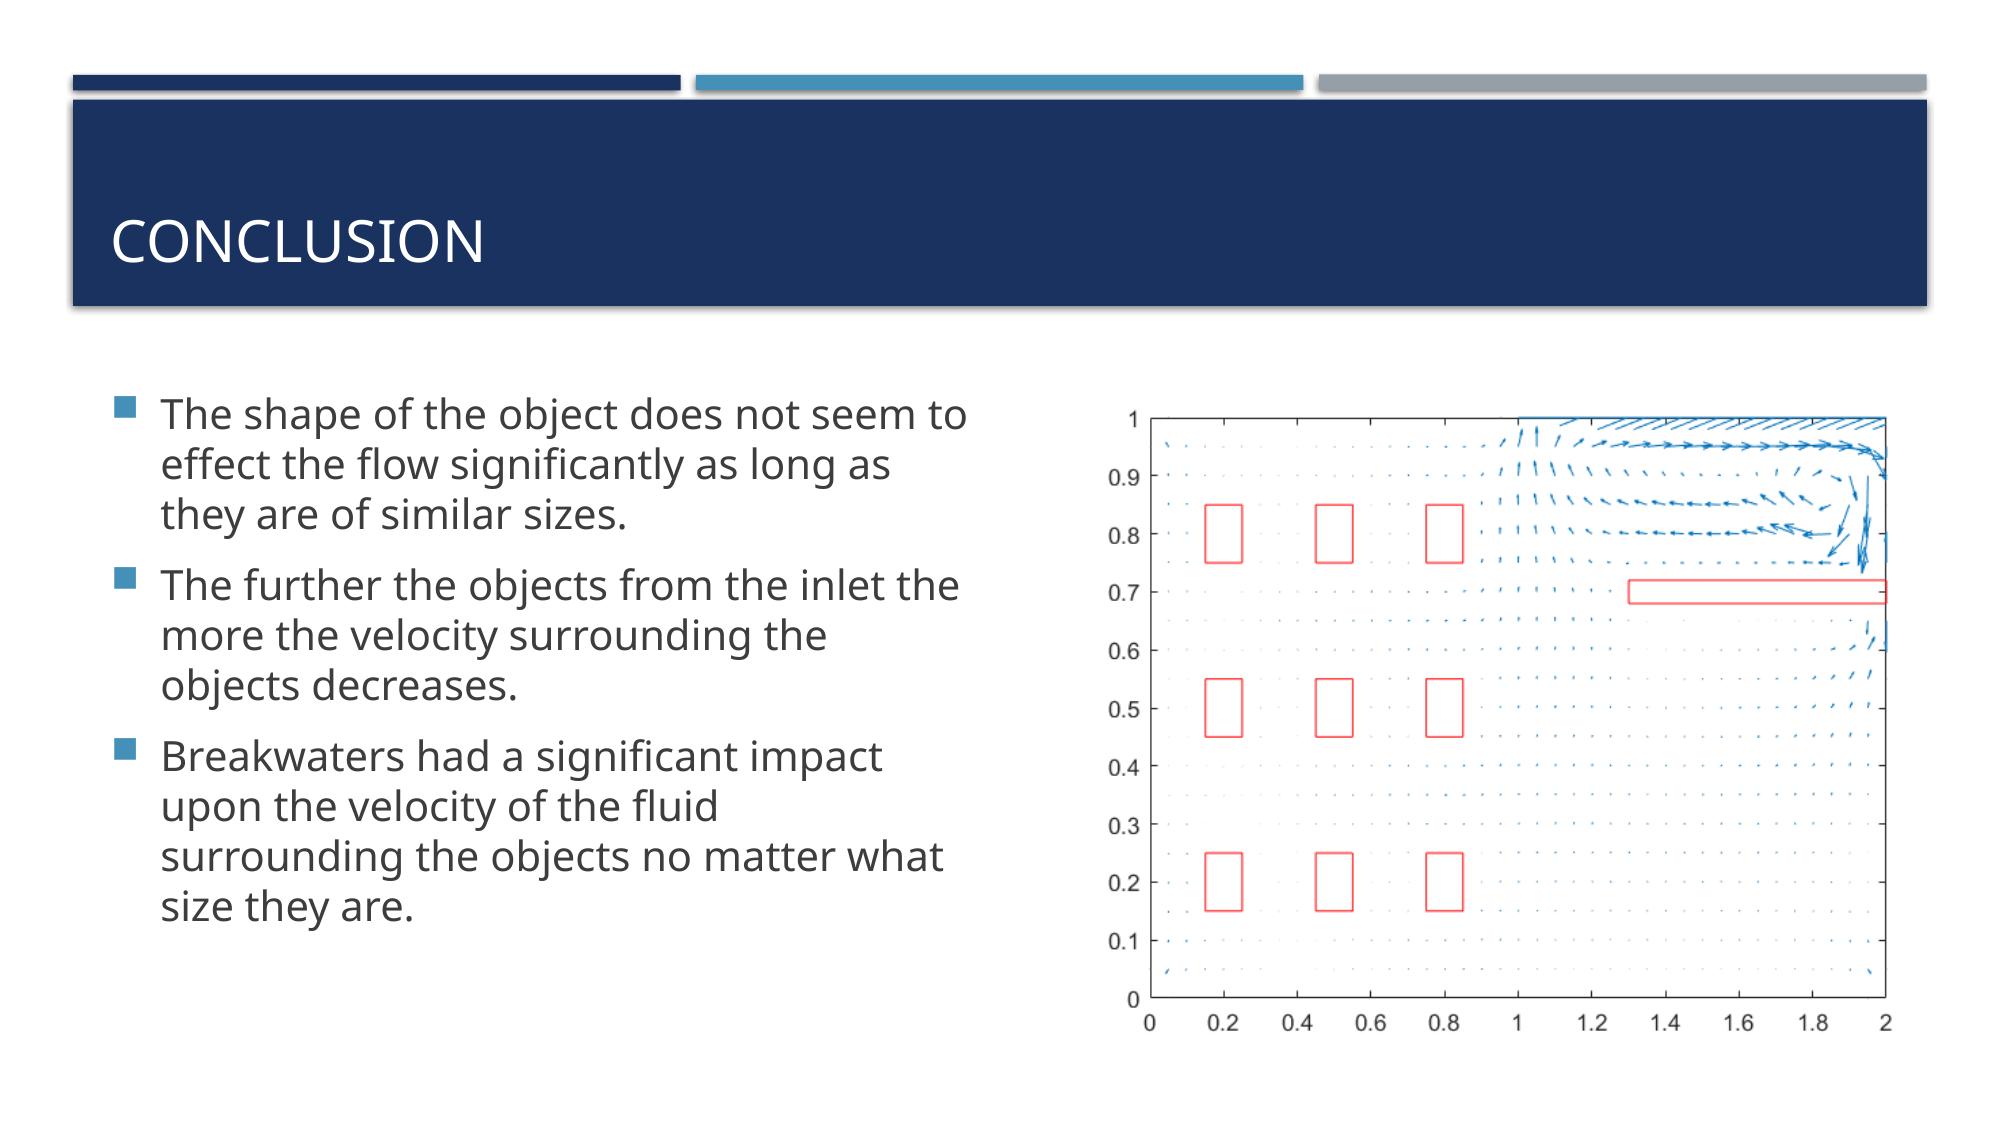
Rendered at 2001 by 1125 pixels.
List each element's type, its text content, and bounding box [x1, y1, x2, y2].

title Conclusion [95, 119, 1905, 282]
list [1026, 364, 1976, 1077]
list The shape of the object does not seem to effect the flow significantly as long as they are of similar sizes. The further the objects from the inlet the more the velocity surrounding the objects decreases. Breakwaters had a significant impact upon the velocity of the fluid surrounding the objects no matter what size they are. [95, 365, 985, 1077]
